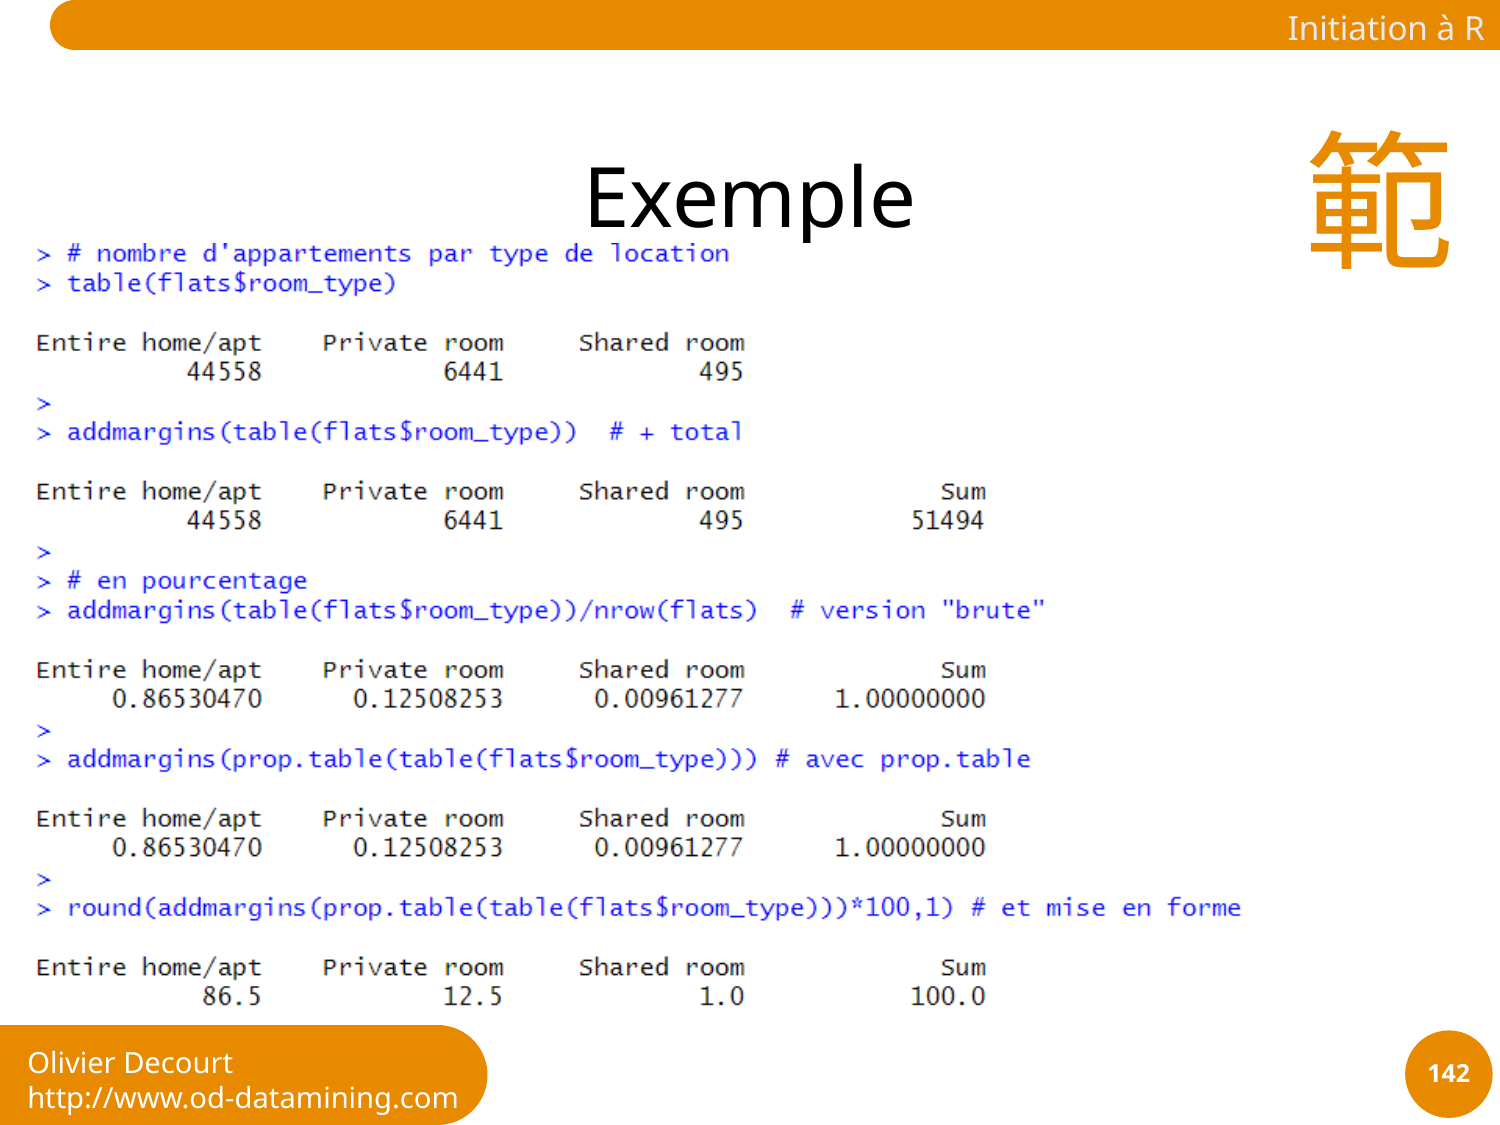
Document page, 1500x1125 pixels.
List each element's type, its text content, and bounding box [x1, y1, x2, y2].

picture [32, 243, 1249, 1010]
text_box 範 [1289, 100, 1470, 296]
title Exemple [112, 99, 1388, 288]
